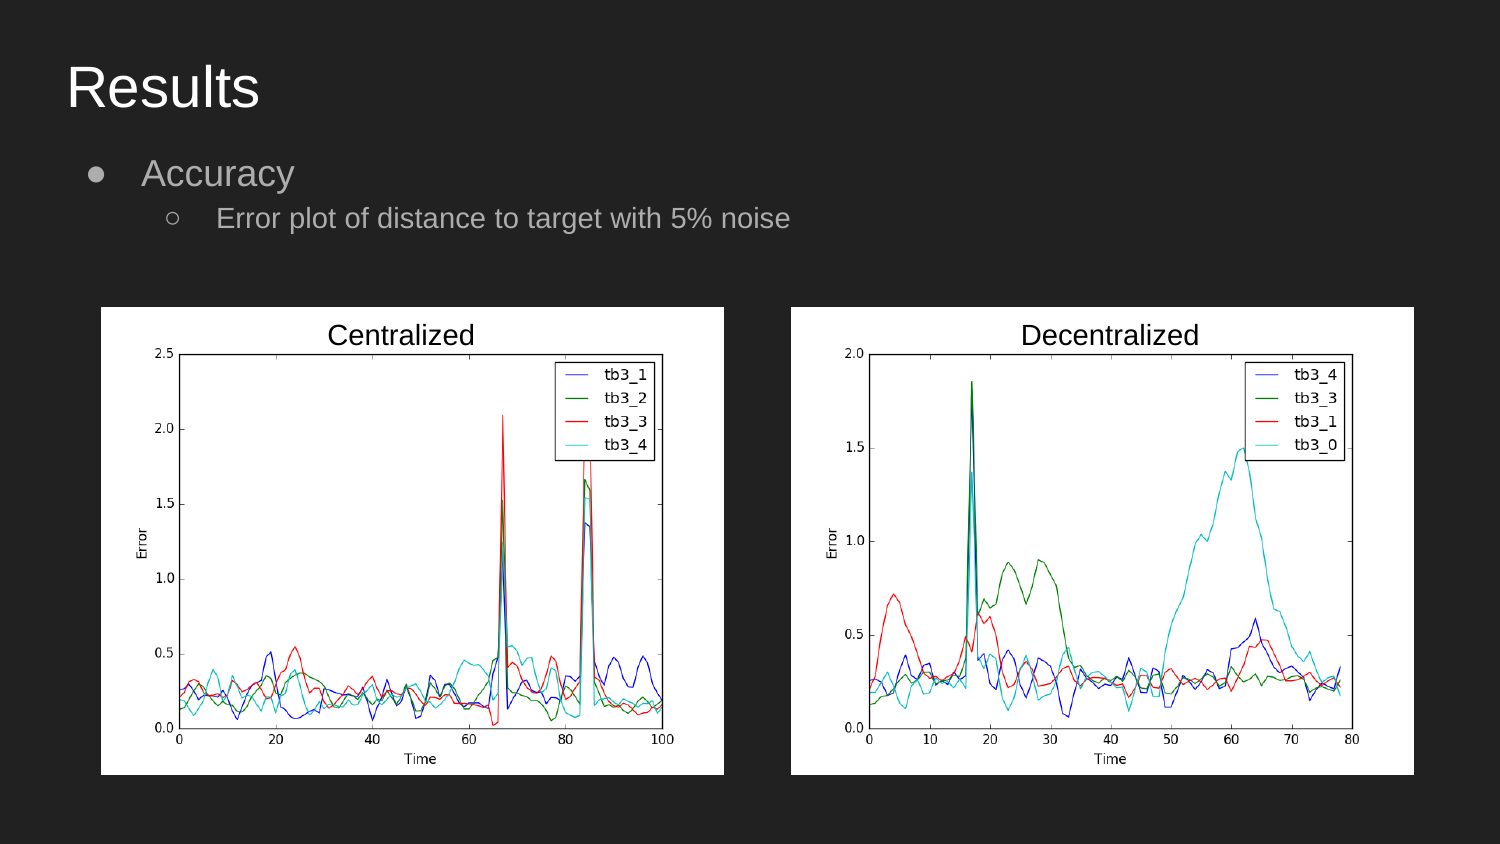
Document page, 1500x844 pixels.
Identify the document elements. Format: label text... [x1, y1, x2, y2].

picture [790, 307, 1414, 775]
title Results [51, 33, 1449, 127]
text_box Centralized [218, 301, 584, 306]
list Accuracy Error plot of distance to target with 5% noise [51, 127, 1449, 689]
text_box Decentralized [930, 301, 1290, 306]
picture [101, 307, 724, 775]
